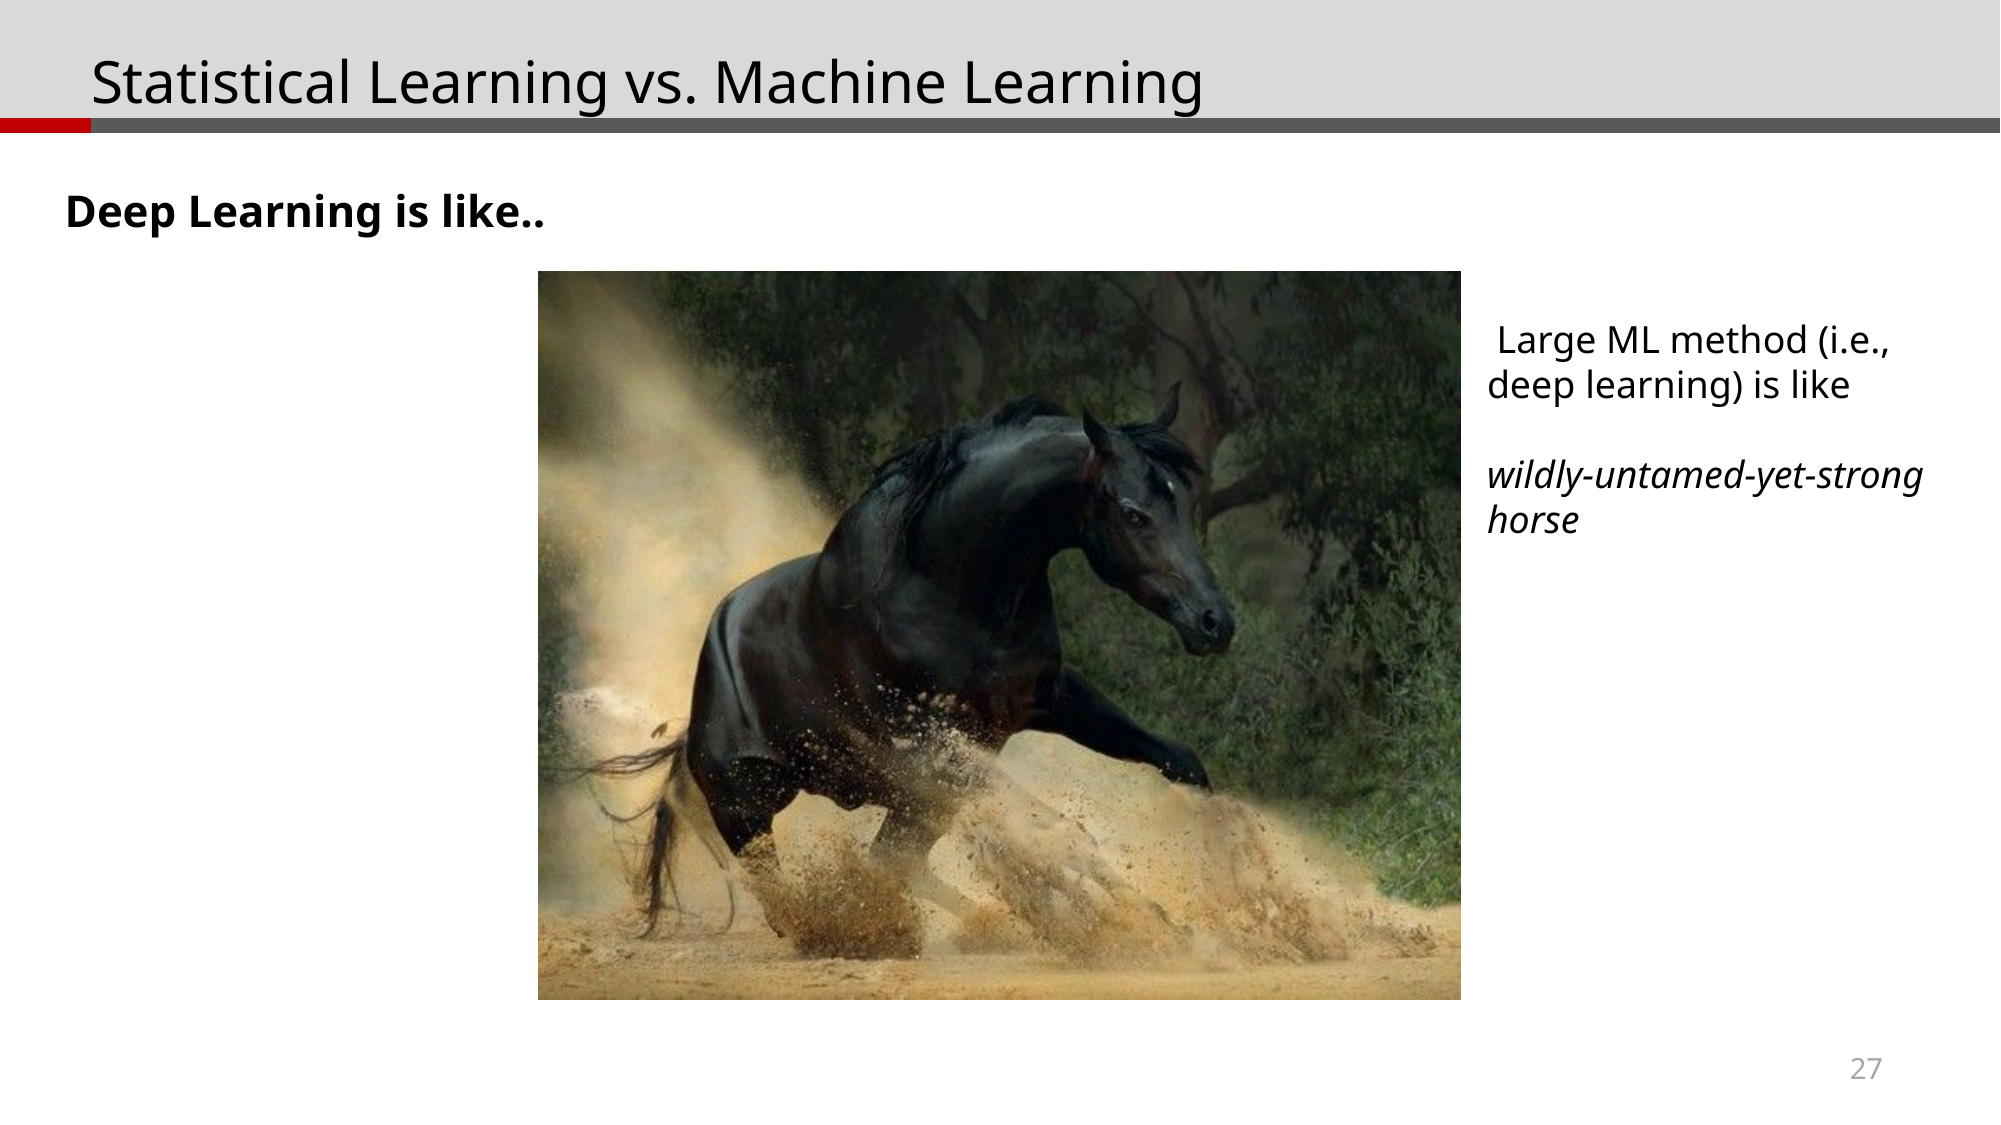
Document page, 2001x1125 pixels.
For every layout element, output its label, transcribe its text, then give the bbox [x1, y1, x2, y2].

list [538, 271, 1461, 1000]
list Deep Learning is like.. [49, 181, 1949, 242]
slide_number 27 [1567, 1042, 1899, 1103]
title Statistical Learning vs. Machine Learning [91, 0, 1949, 115]
